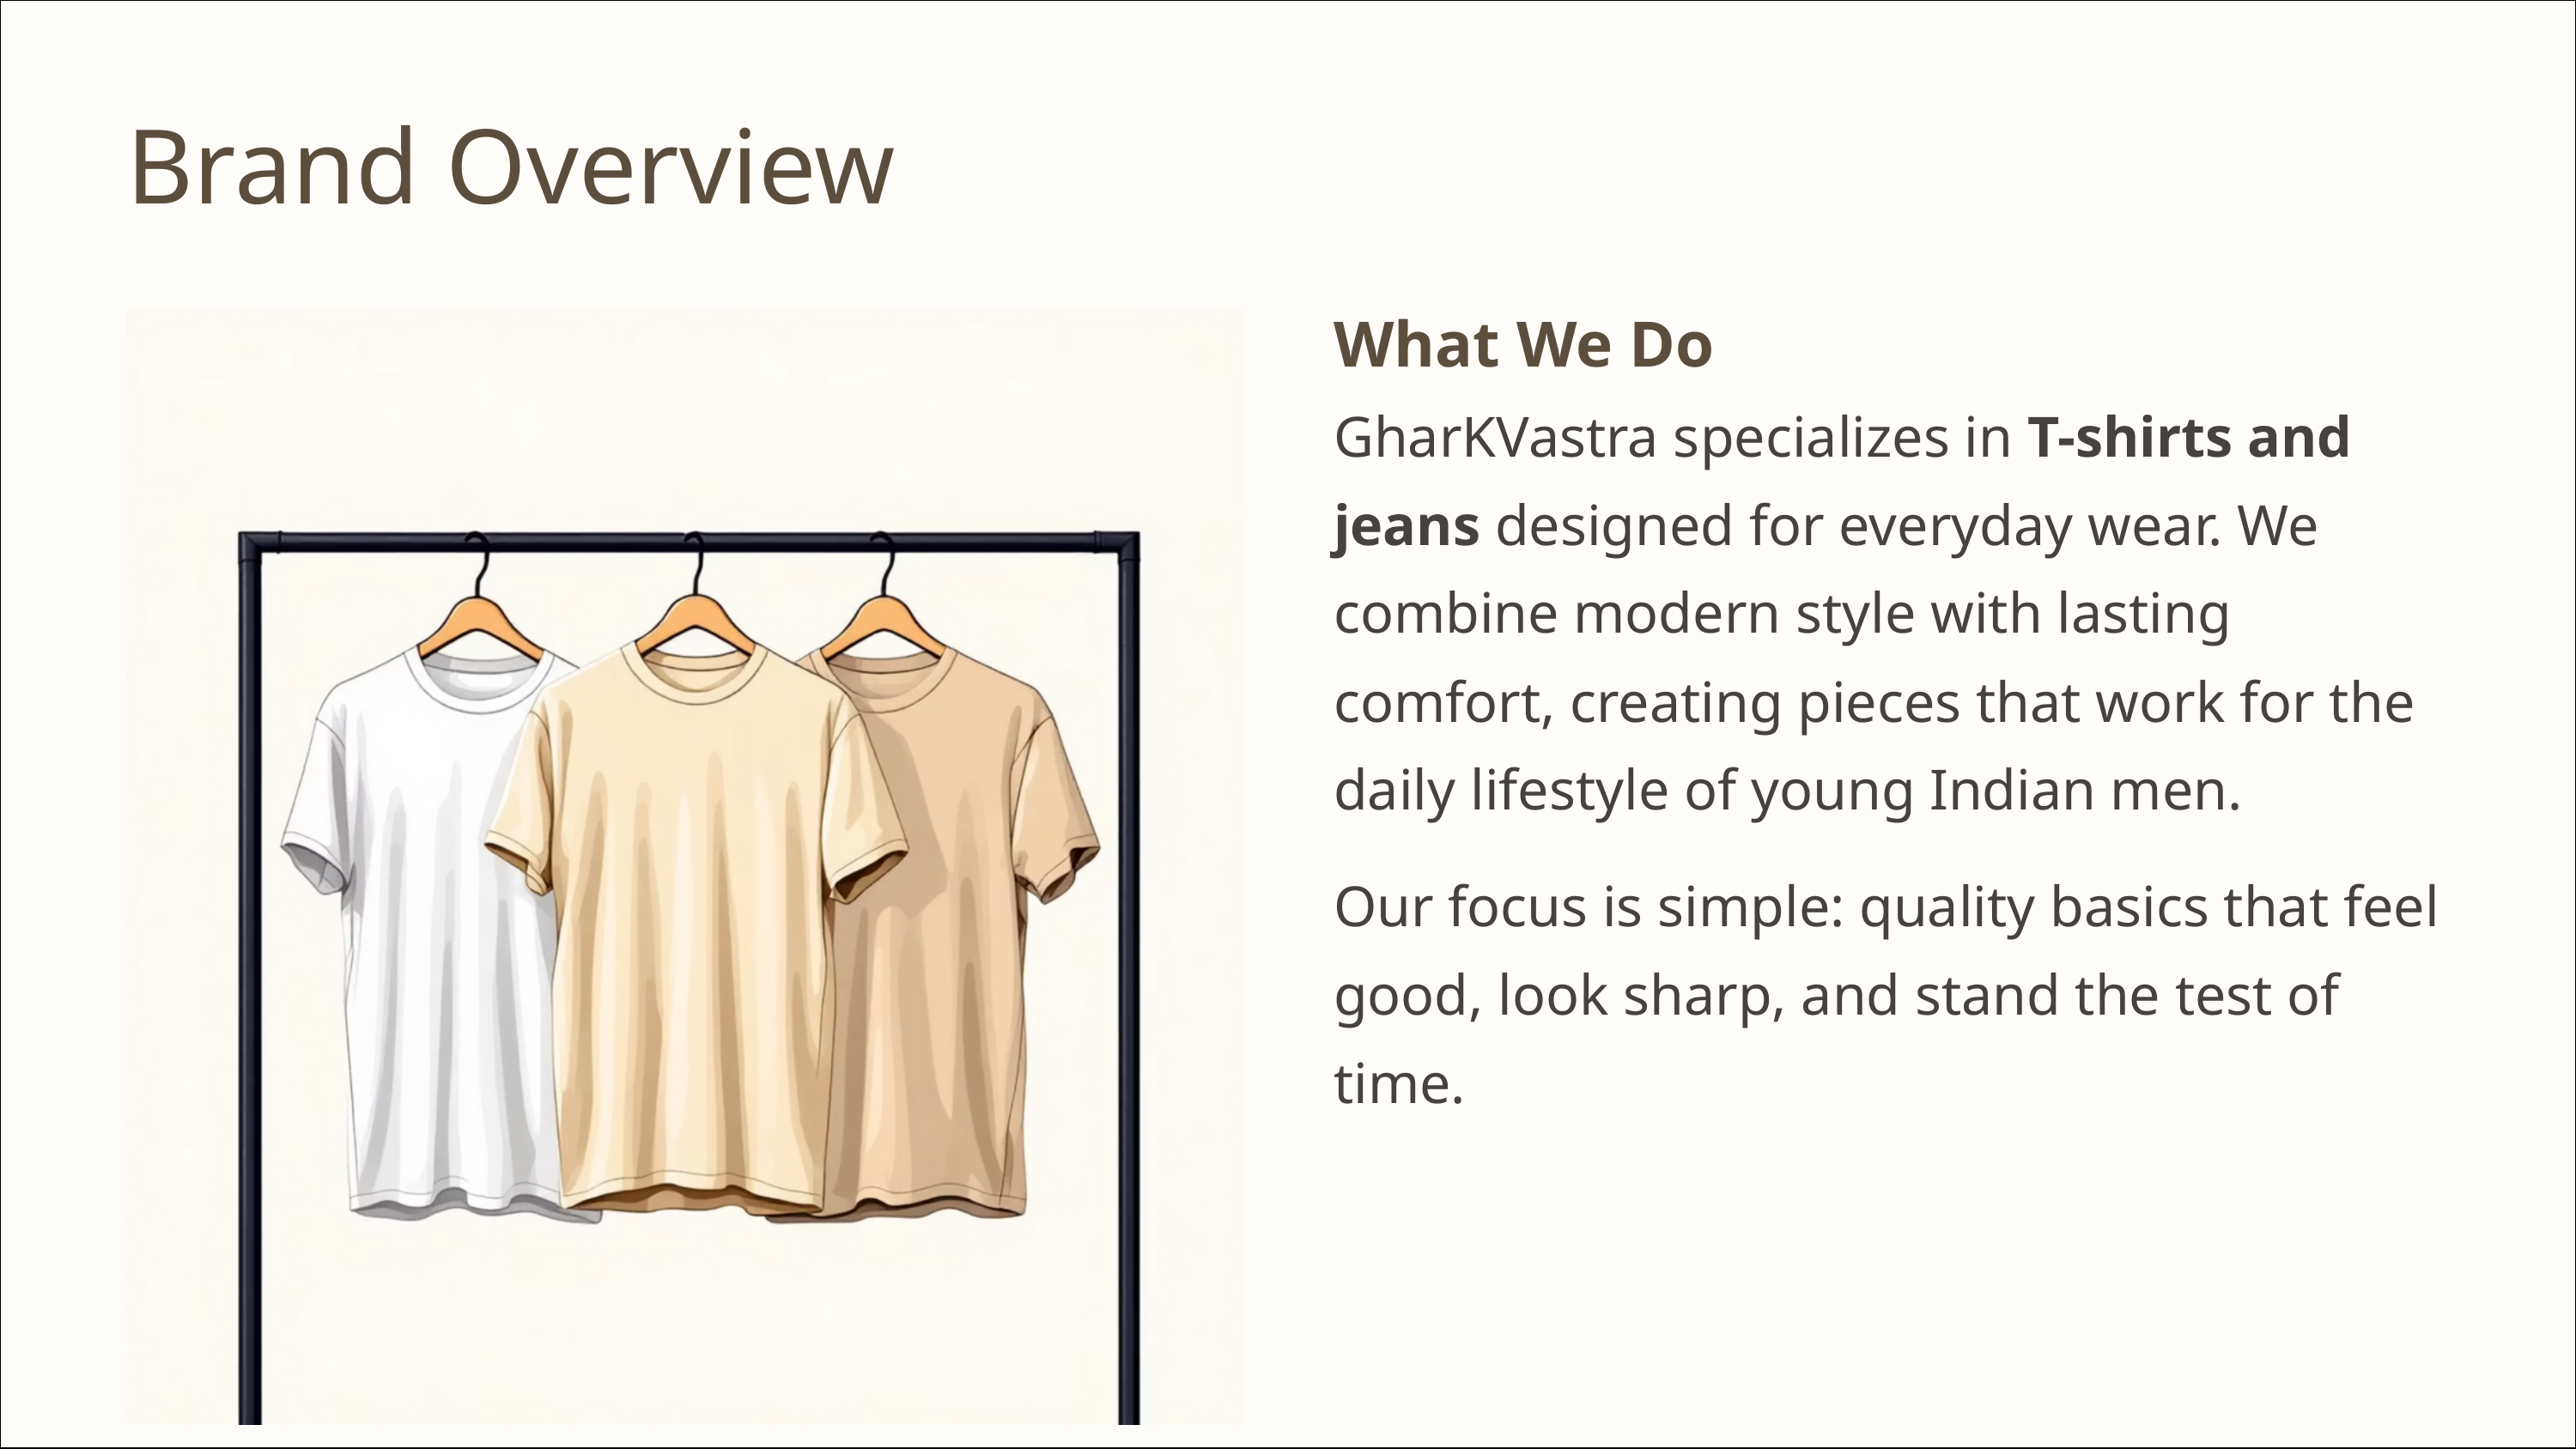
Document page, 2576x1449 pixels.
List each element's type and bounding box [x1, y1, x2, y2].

text_box [0, 0, 2576, 1449]
